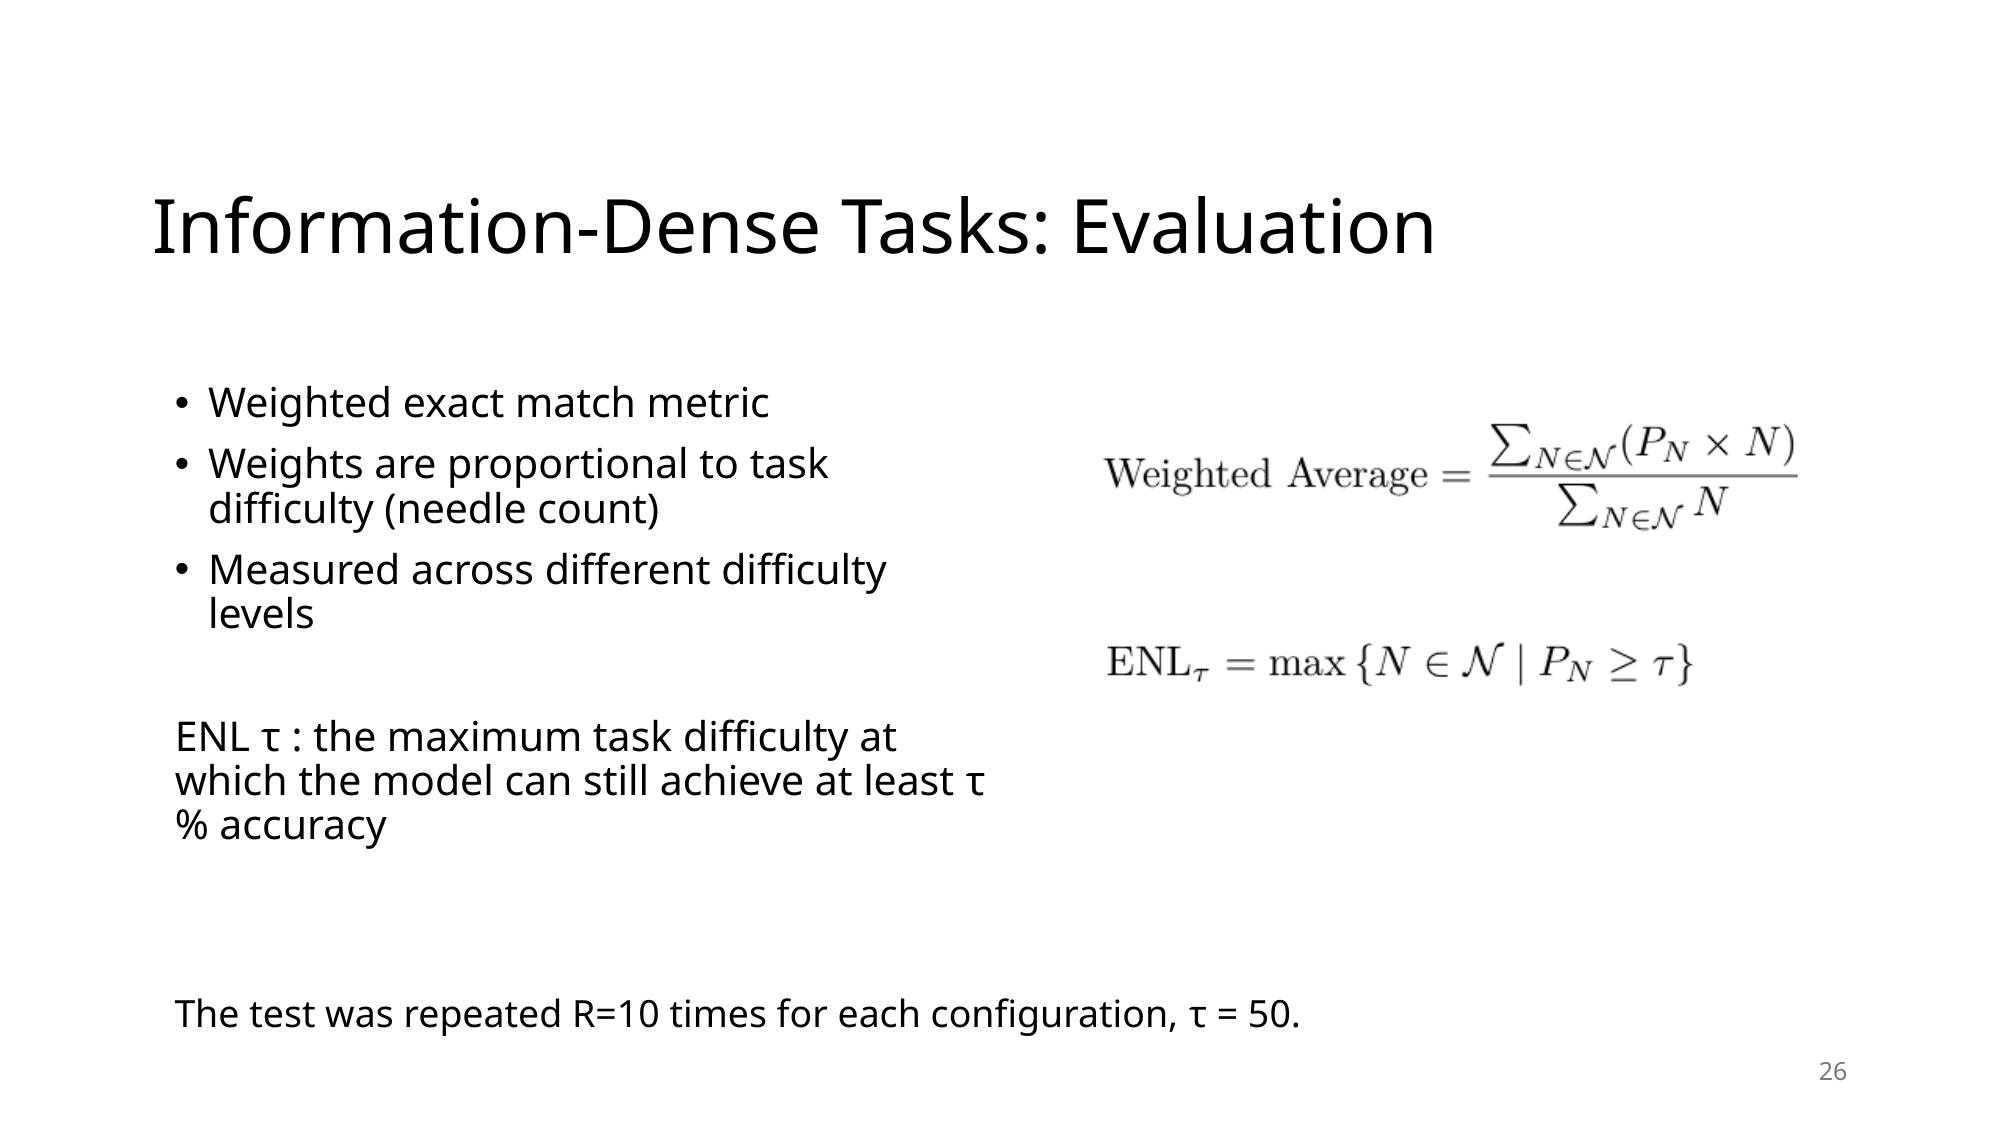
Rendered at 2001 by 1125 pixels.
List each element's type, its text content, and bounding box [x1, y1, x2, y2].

picture [1094, 406, 1821, 551]
picture [1094, 595, 1730, 729]
title Information-Dense Tasks: Evaluation [137, 59, 1863, 278]
text_box The test was repeated R=10 times for each configuration, τ = 50. [159, 982, 1532, 1042]
slide_number 26 [1412, 1042, 1863, 1103]
list Weighted exact match metric Weights are proportional to task difficulty (needle count) Measured across different difficulty levels ENL τ : the maximum task difficulty at which the model can still achieve at least τ % accuracy [159, 375, 1018, 861]
